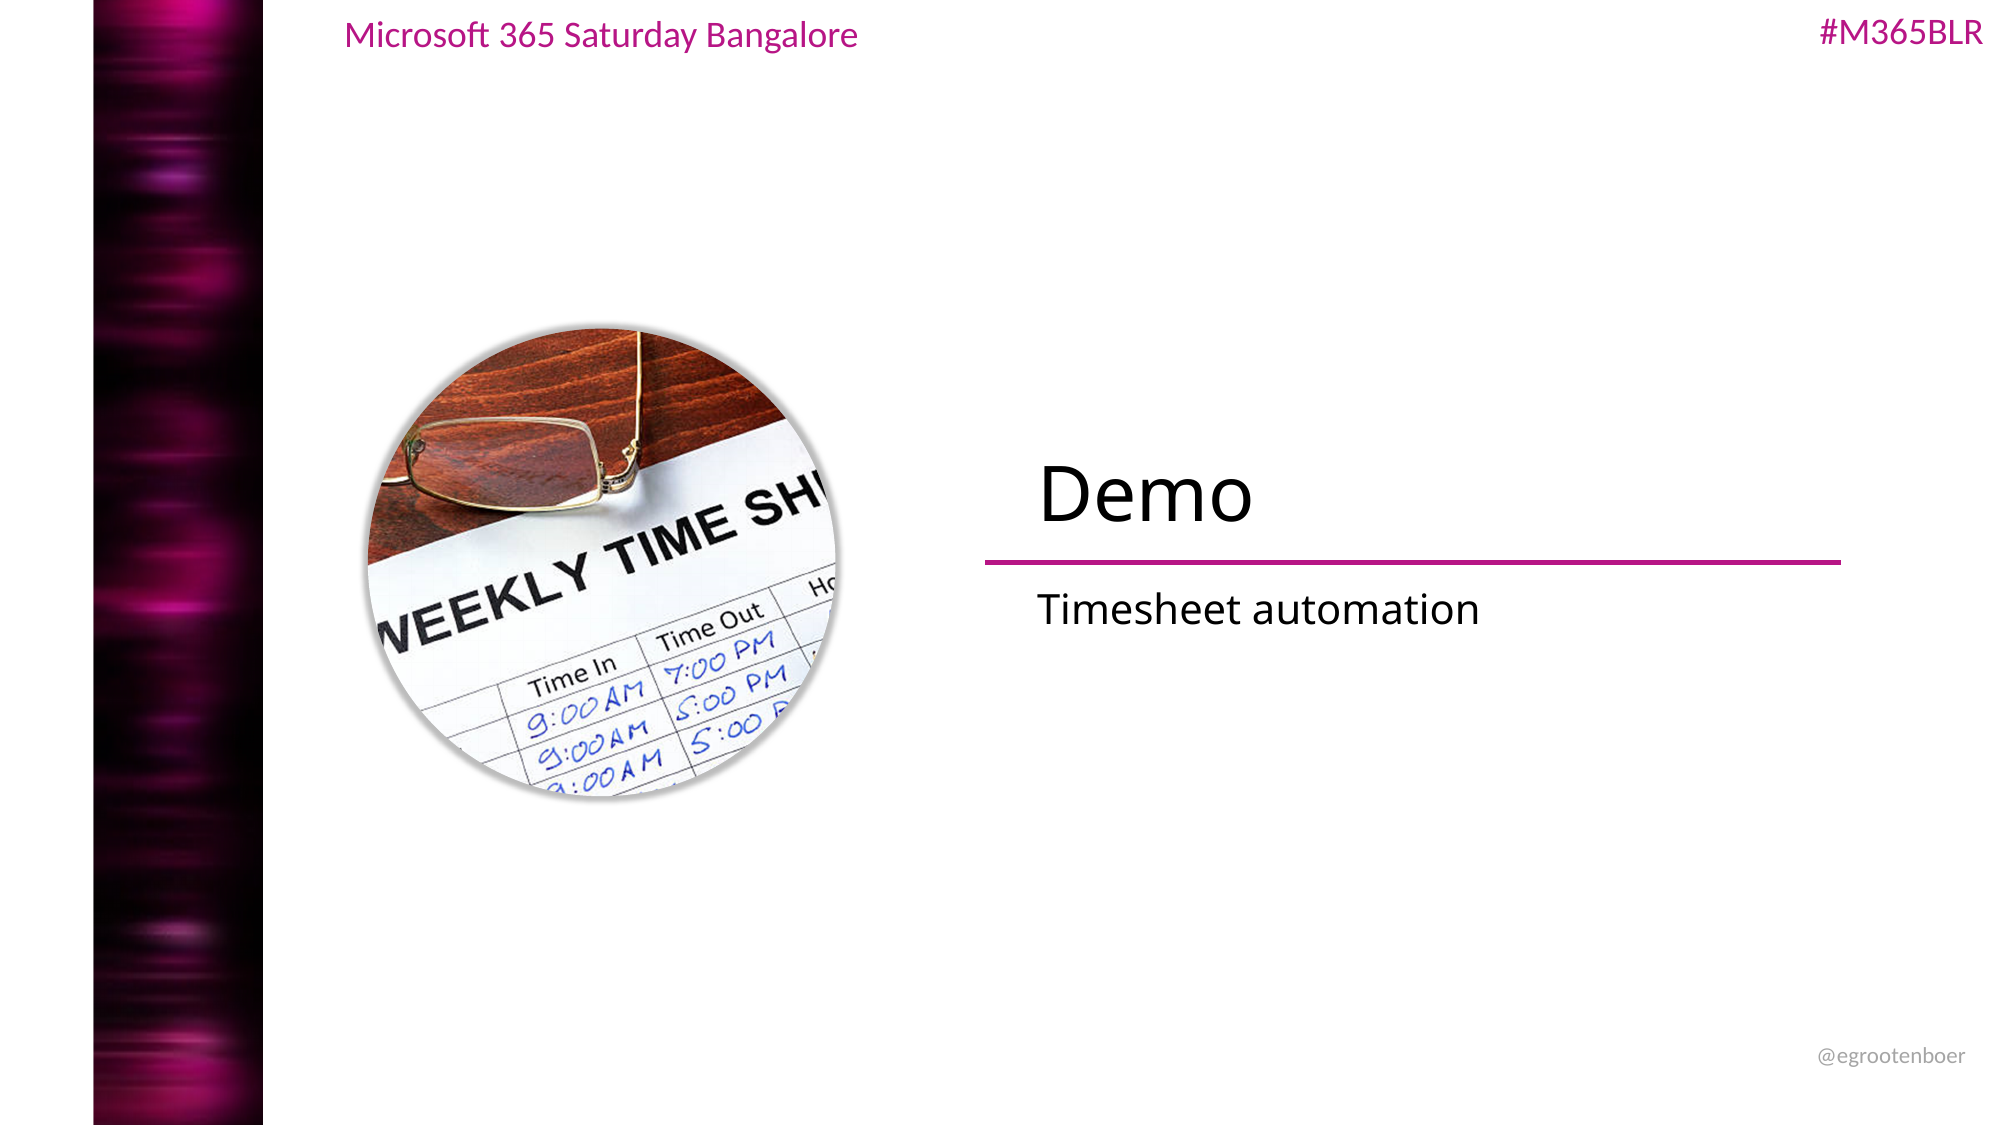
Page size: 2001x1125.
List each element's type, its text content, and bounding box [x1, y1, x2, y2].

list Timesheet automation [1022, 581, 1760, 709]
picture [94, 0, 263, 1125]
picture [367, 328, 836, 797]
title Demo [1022, 446, 1760, 546]
